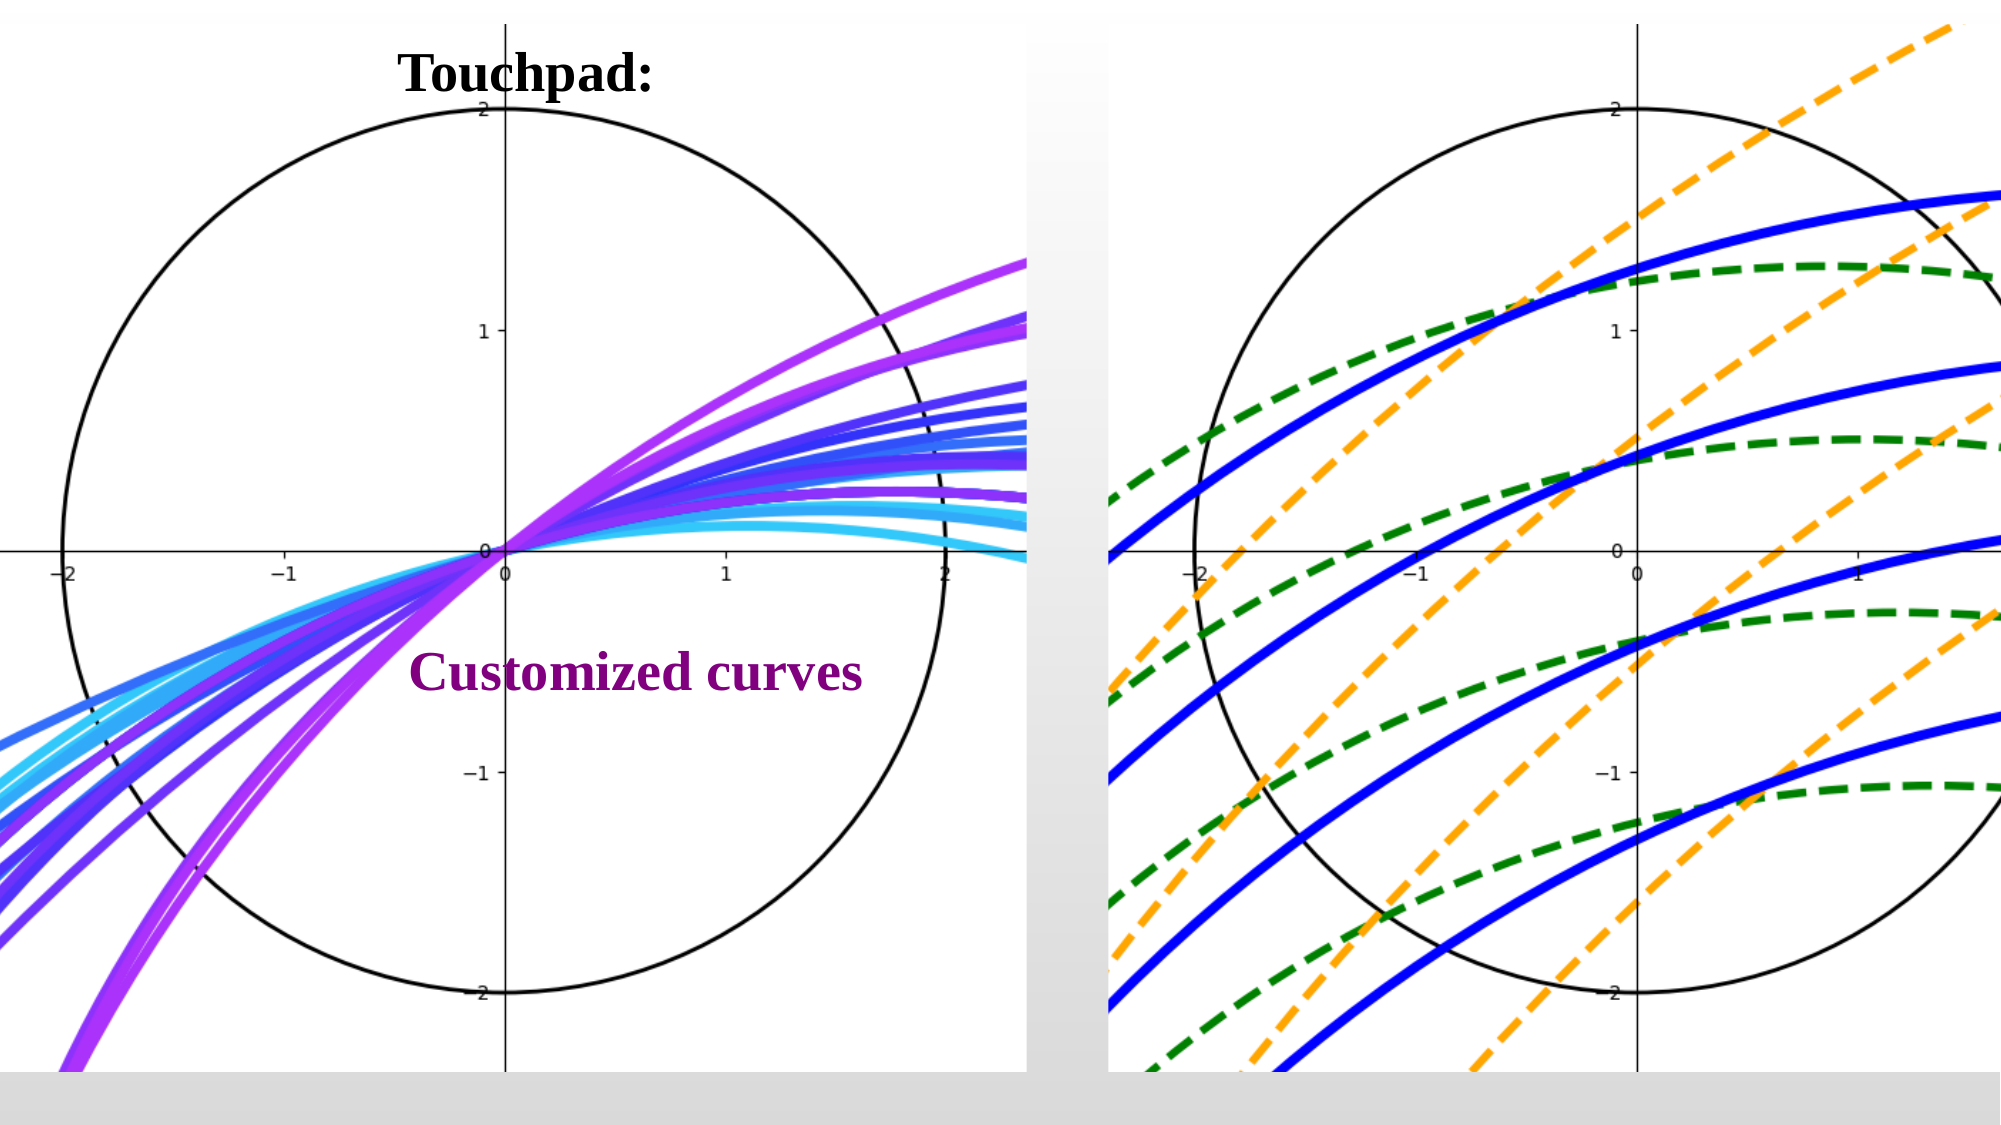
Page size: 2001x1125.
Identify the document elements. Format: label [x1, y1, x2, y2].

text_box [0, 24, 1027, 1072]
text_box [1092, 0, 2000, 1072]
